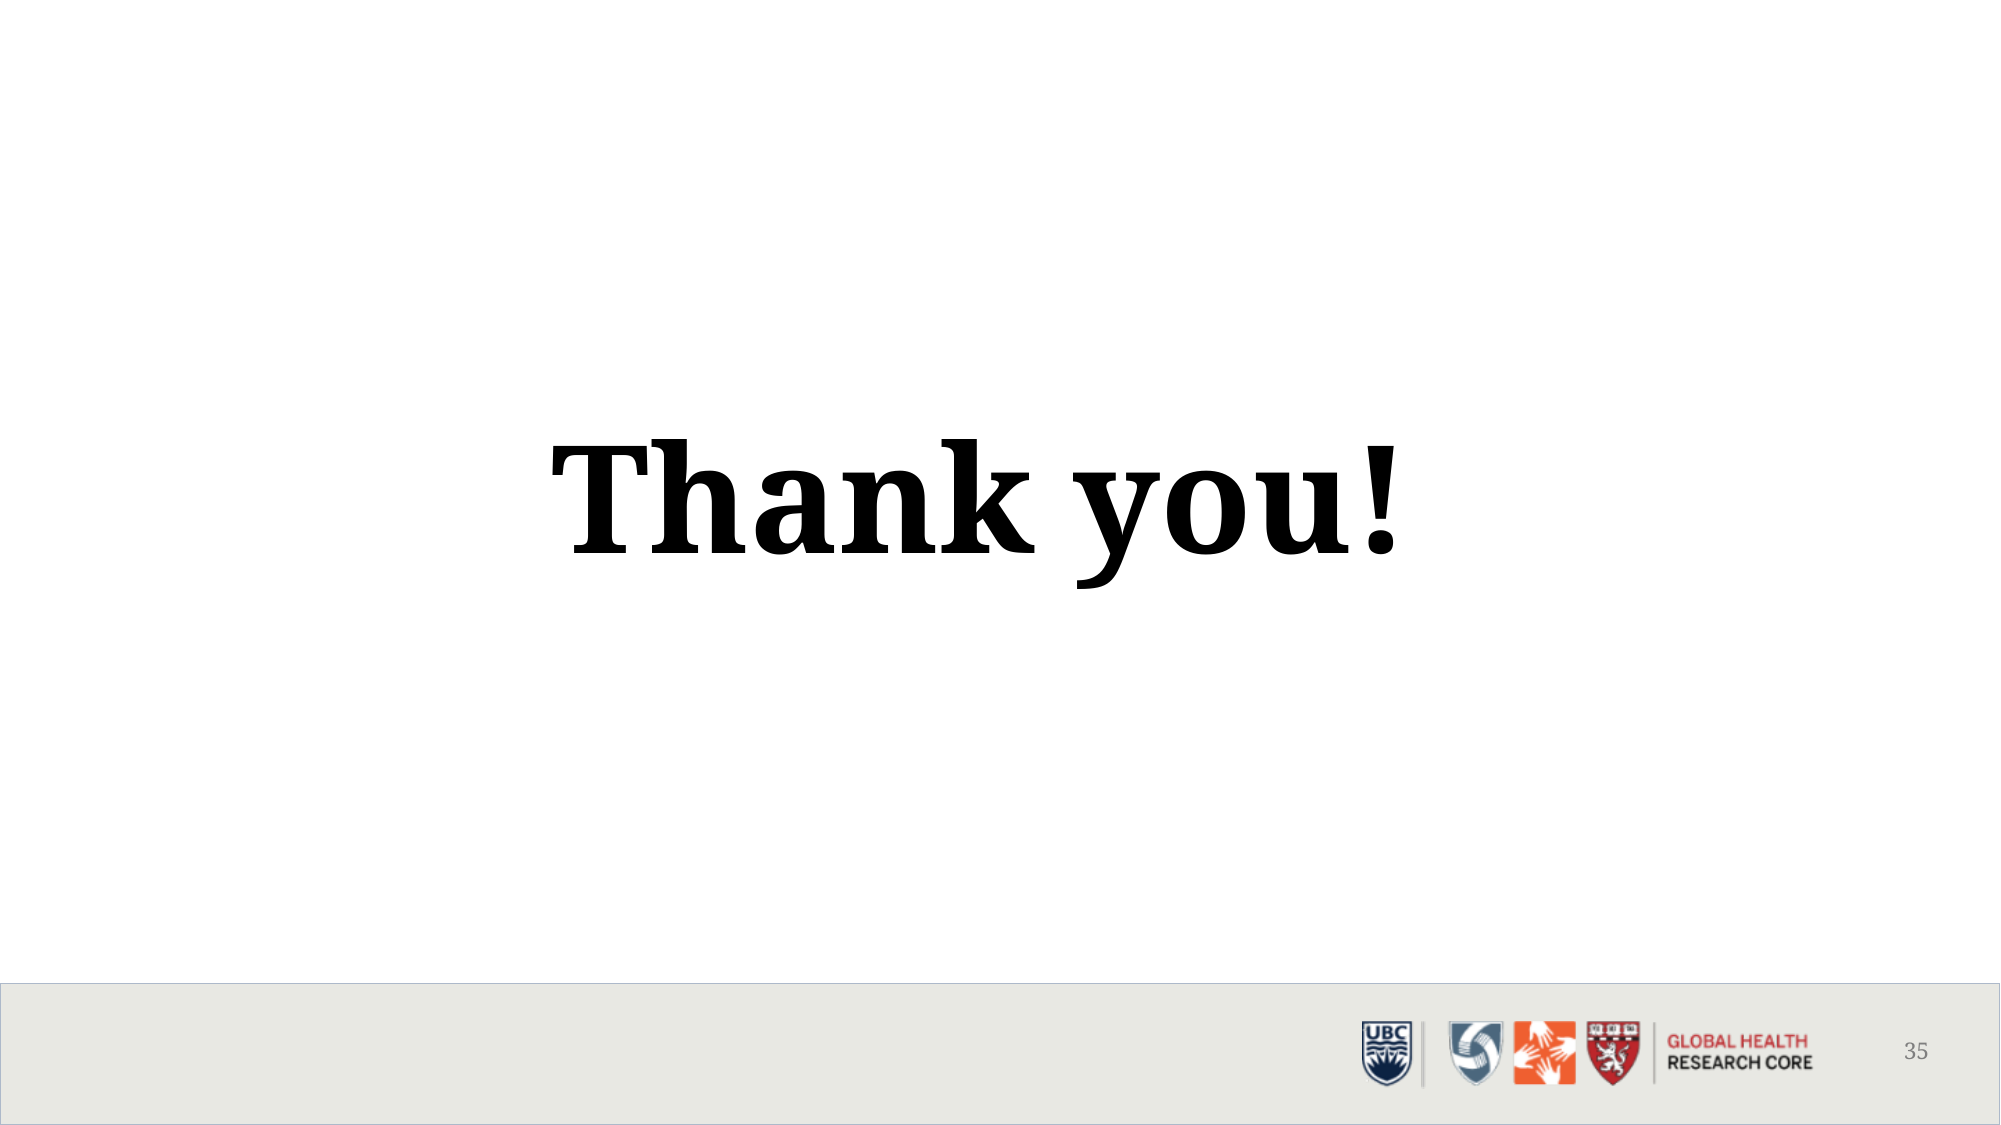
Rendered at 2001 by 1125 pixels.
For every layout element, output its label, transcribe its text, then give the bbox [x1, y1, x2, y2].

text_box Thank you! [508, 416, 1492, 646]
picture [1362, 1021, 1859, 1114]
